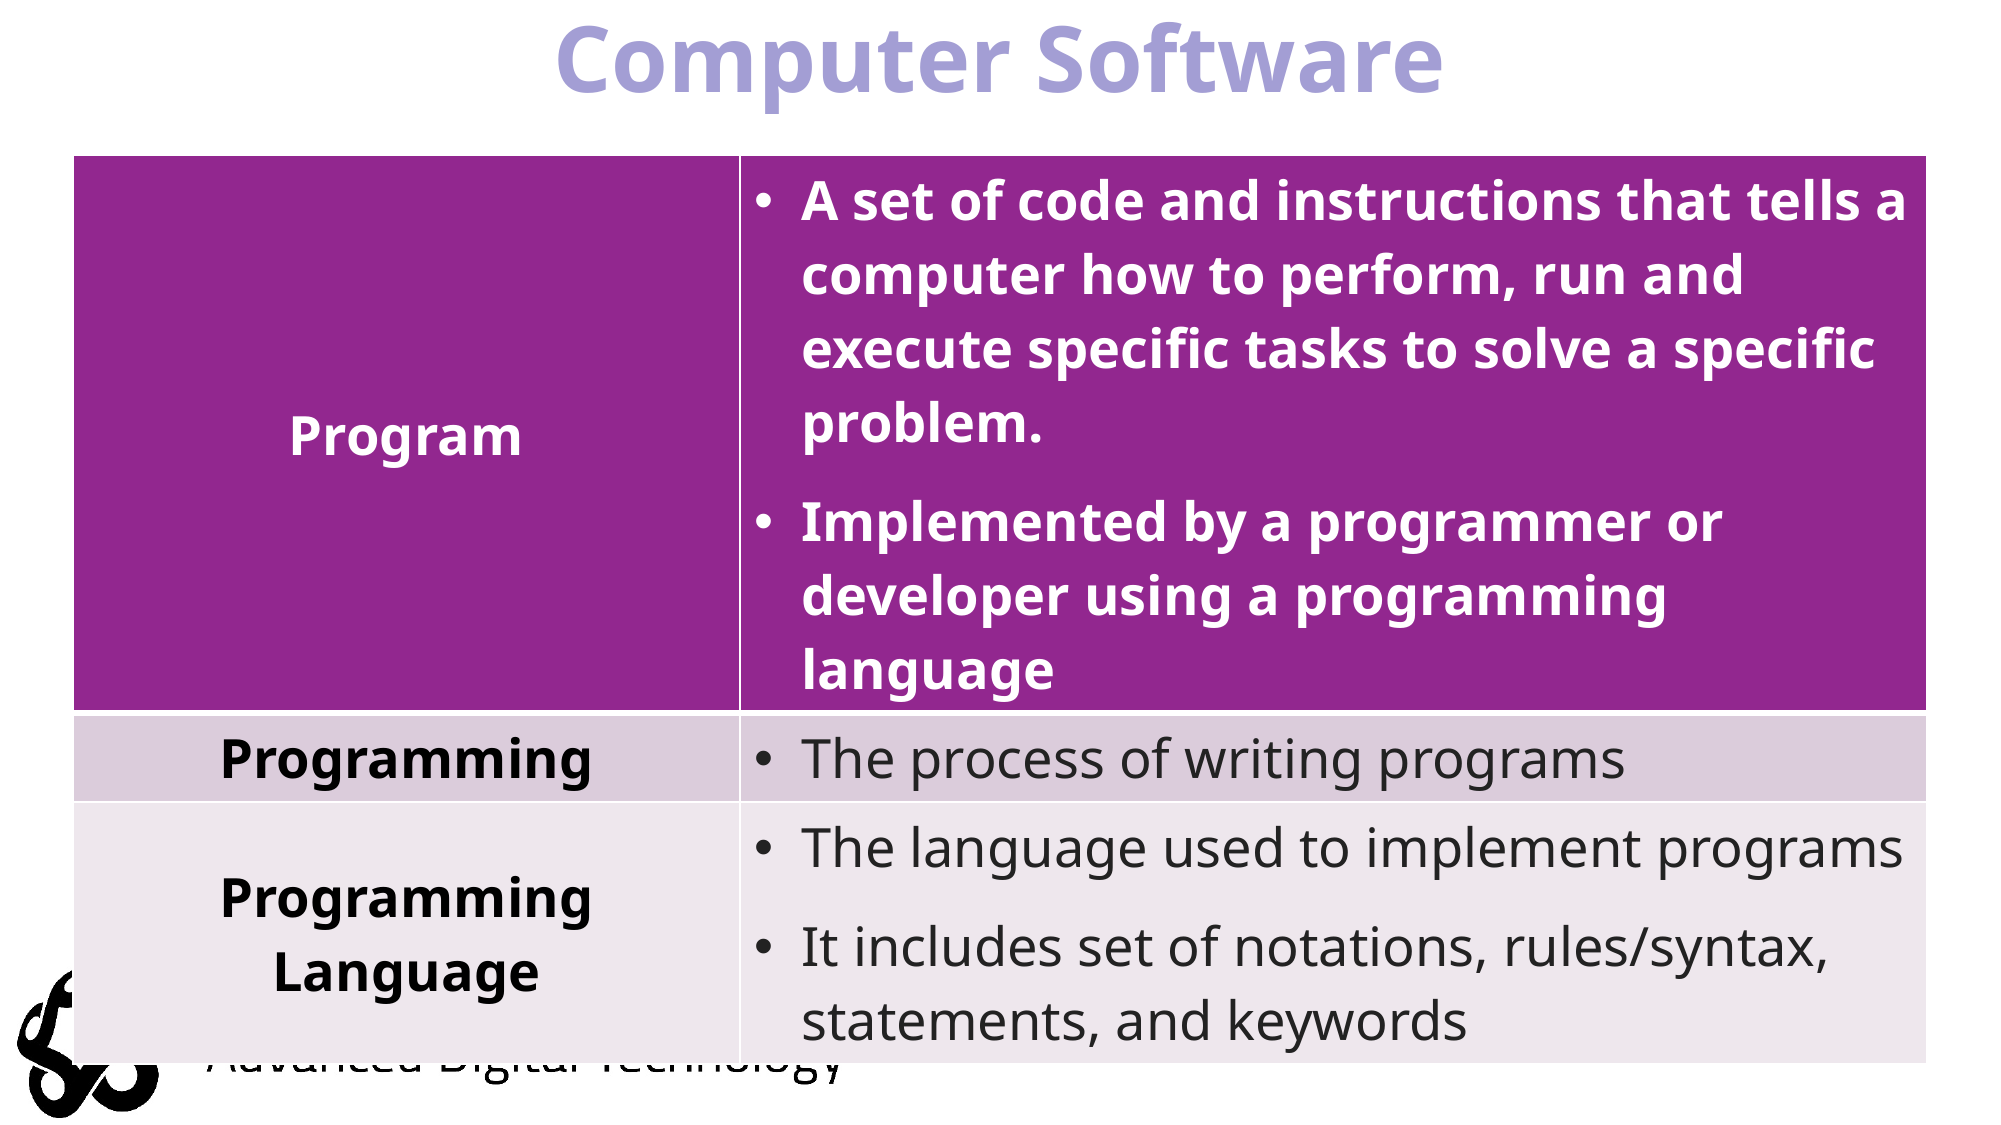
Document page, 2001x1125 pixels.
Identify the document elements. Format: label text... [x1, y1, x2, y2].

table_cell The process of writing programs [741, 716, 1926, 801]
table_header A set of code and instructions that tells a computer how to perform, run and execute specific tasks to solve a specific problem. Implemented by a programmer or developer using a programming language [741, 156, 1926, 710]
title Computer Software [0, 0, 2000, 126]
table_header Program [74, 156, 739, 710]
table_cell The language used to implement programs It includes set of notations, rules/syntax, statements, and keywords [741, 803, 1926, 1063]
table_cell Programming Language [74, 803, 739, 1063]
picture [17, 966, 844, 1118]
table_cell Programming [74, 716, 739, 801]
